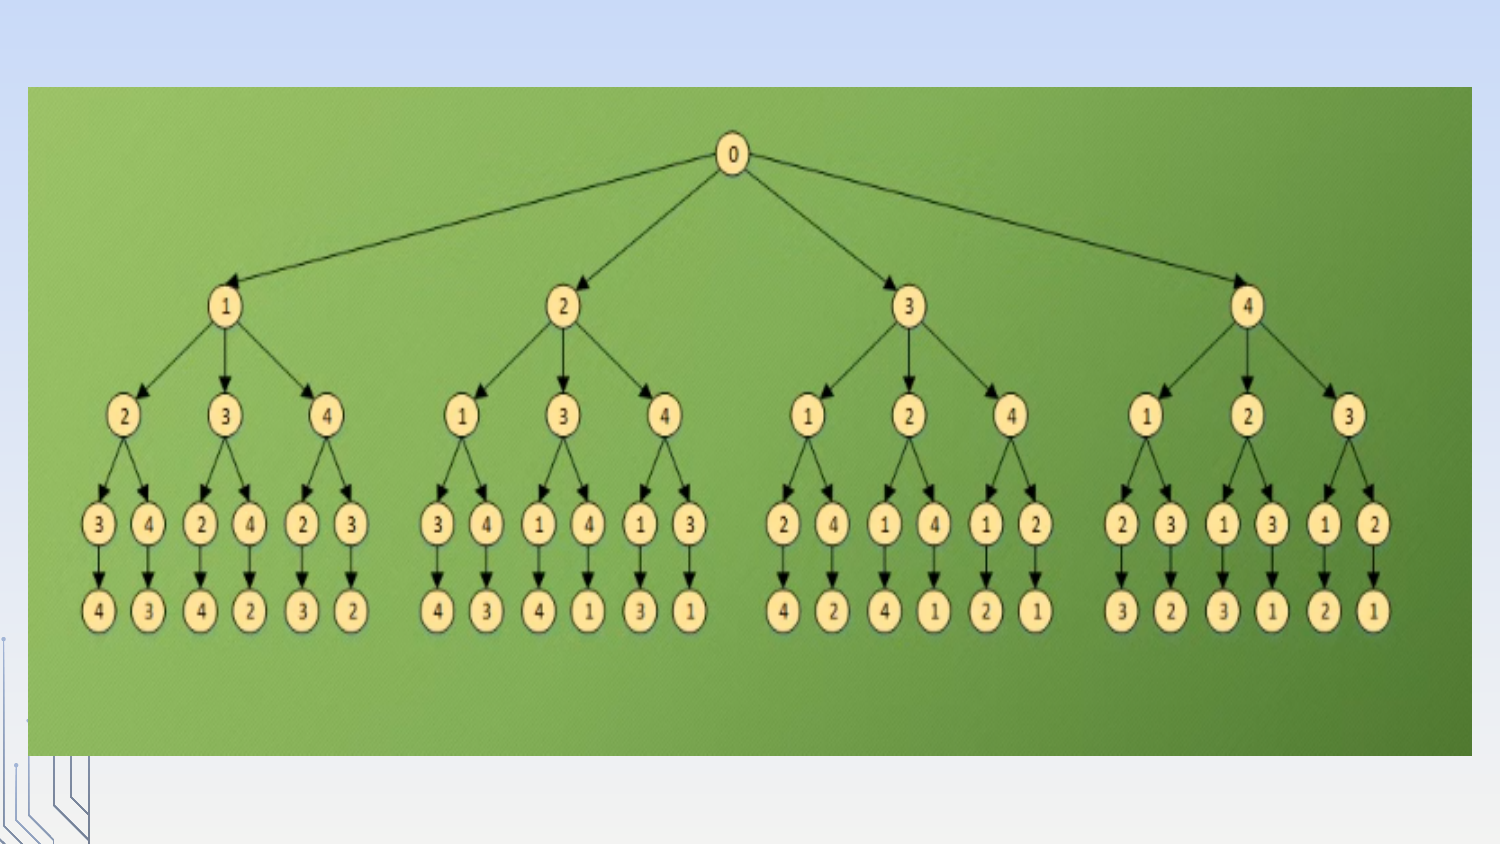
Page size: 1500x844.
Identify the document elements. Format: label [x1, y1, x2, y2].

picture [28, 87, 1472, 757]
